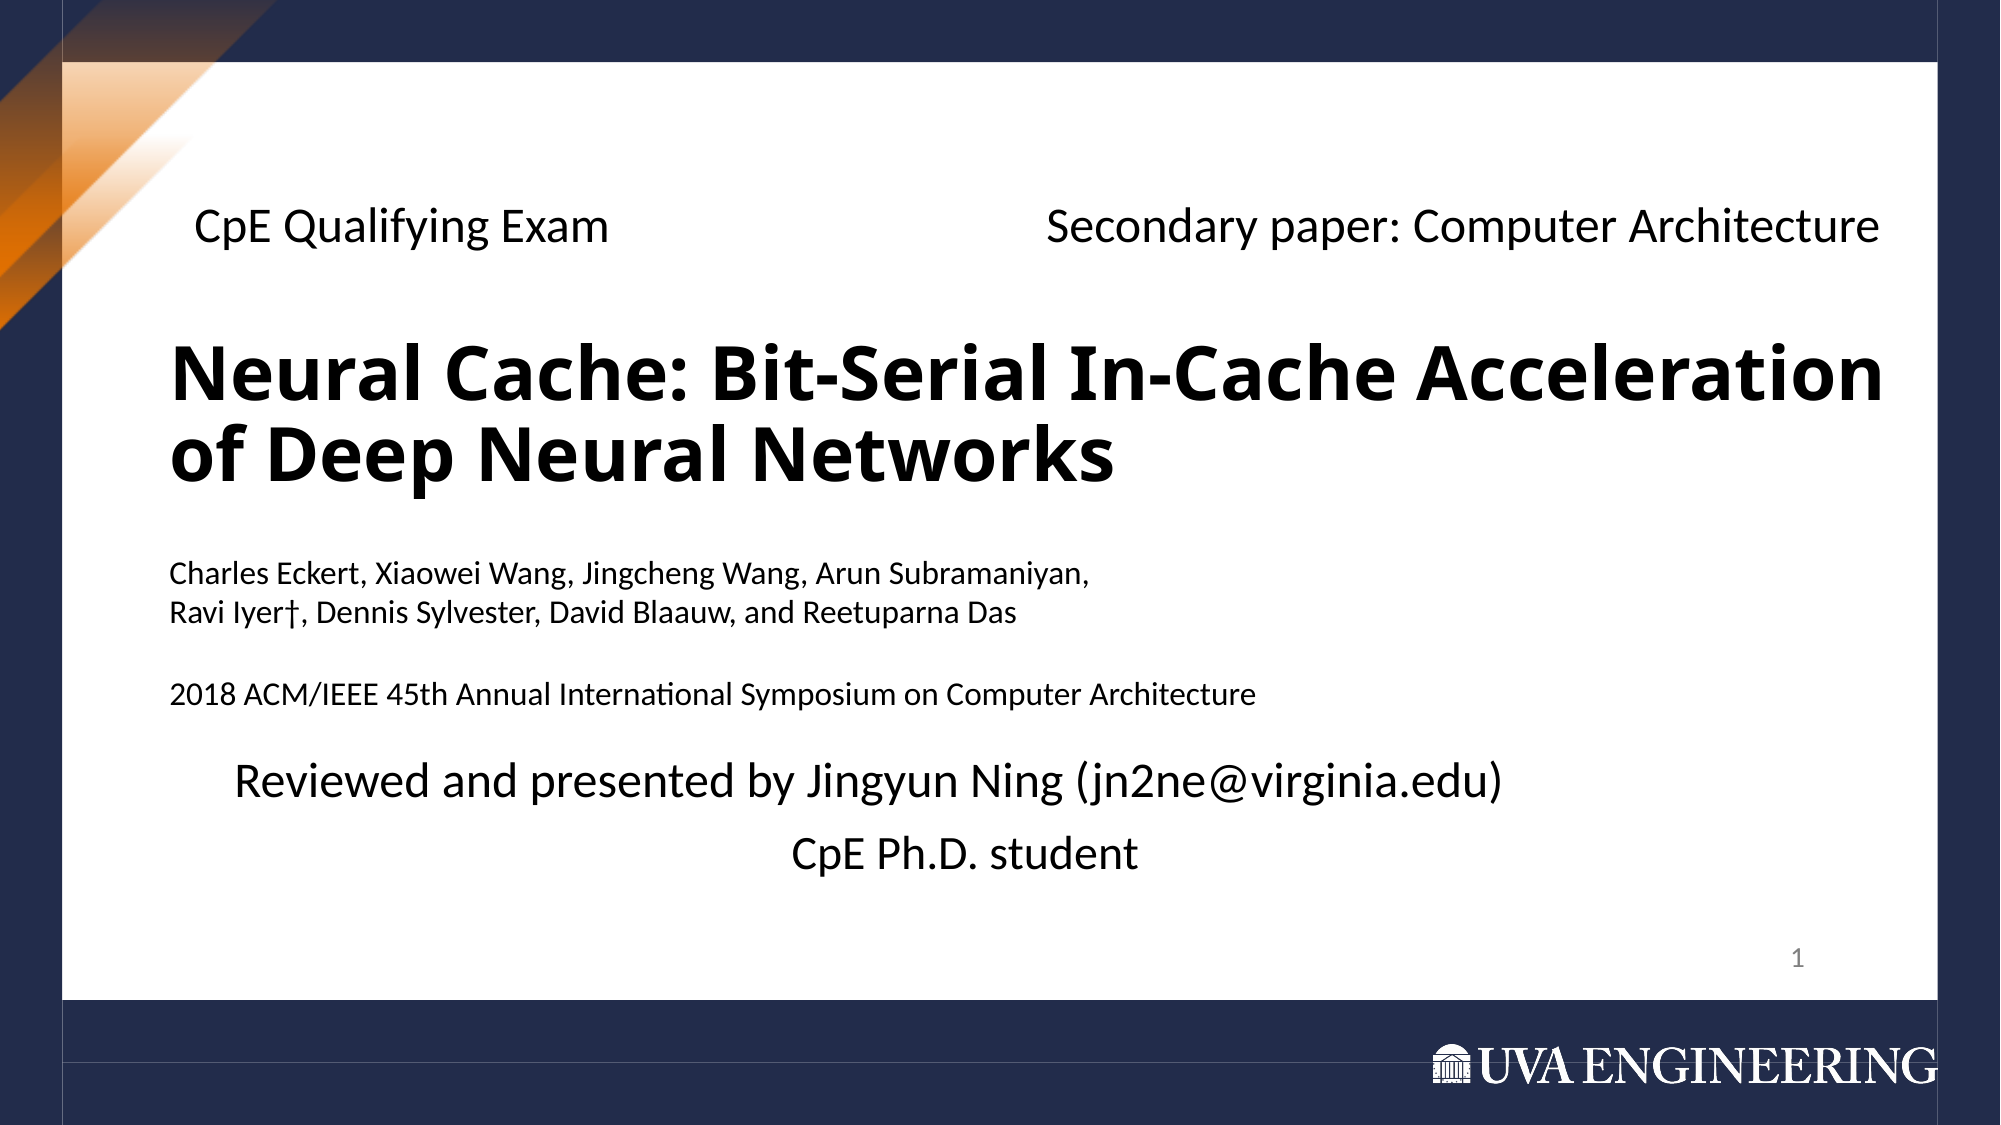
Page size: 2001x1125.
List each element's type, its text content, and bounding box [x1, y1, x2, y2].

text_box 1 [1782, 931, 1844, 981]
picture [1433, 1044, 1938, 1084]
text_box CpE Qualifying Exam [186, 185, 618, 261]
text_box 2018 ACM/IEEE 45th Annual International Symposium on Computer Architecture [161, 664, 1718, 720]
picture [0, 0, 284, 338]
text_box Charles Eckert, Xiaowei Wang, Jingcheng Wang, Arun Subramaniyan, Ravi Iyer†, Dennis Sylvester, David Blaauw, and Reetuparna Das [161, 543, 1490, 638]
text_box Secondary paper: Computer Architecture [1039, 185, 1889, 261]
text_box CpE Ph.D. student [784, 814, 1216, 887]
text_box Reviewed and presented by Jingyun Ning (jn2ne@virginia.edu) [226, 740, 1512, 815]
text_box Neural Cache: Bit-Serial In-Cache Acceleration of Deep Neural Networks [161, 328, 1948, 506]
